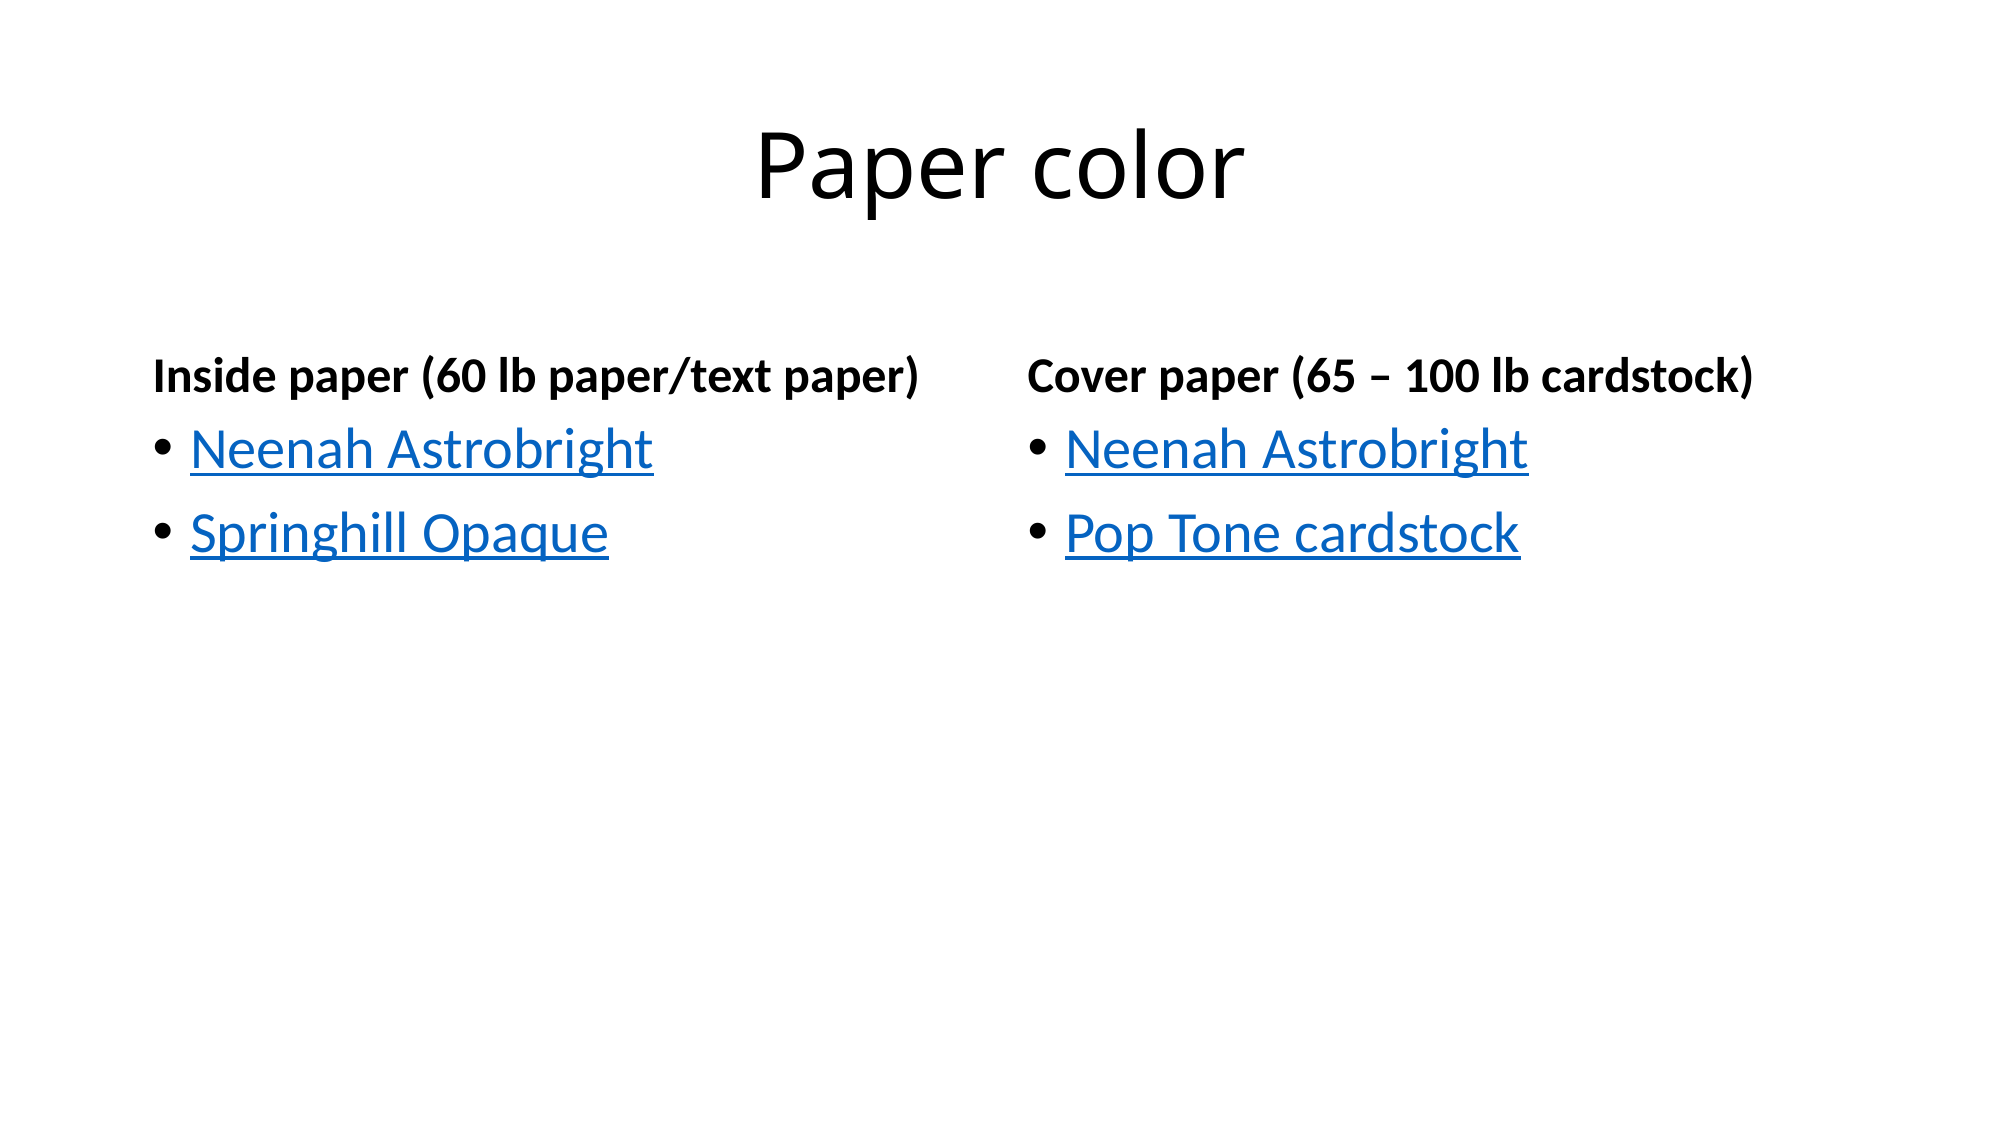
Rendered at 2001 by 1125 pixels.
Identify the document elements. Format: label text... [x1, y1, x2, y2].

list Inside paper (60 lb paper/text paper) [137, 275, 984, 410]
list Neenah Astrobright Pop Tone cardstock [1012, 410, 1863, 1016]
list Cover paper (65 – 100 lb cardstock) [1012, 275, 1863, 410]
list Neenah Astrobright Springhill Opaque [137, 410, 984, 1016]
title Paper color [137, 59, 1863, 278]
